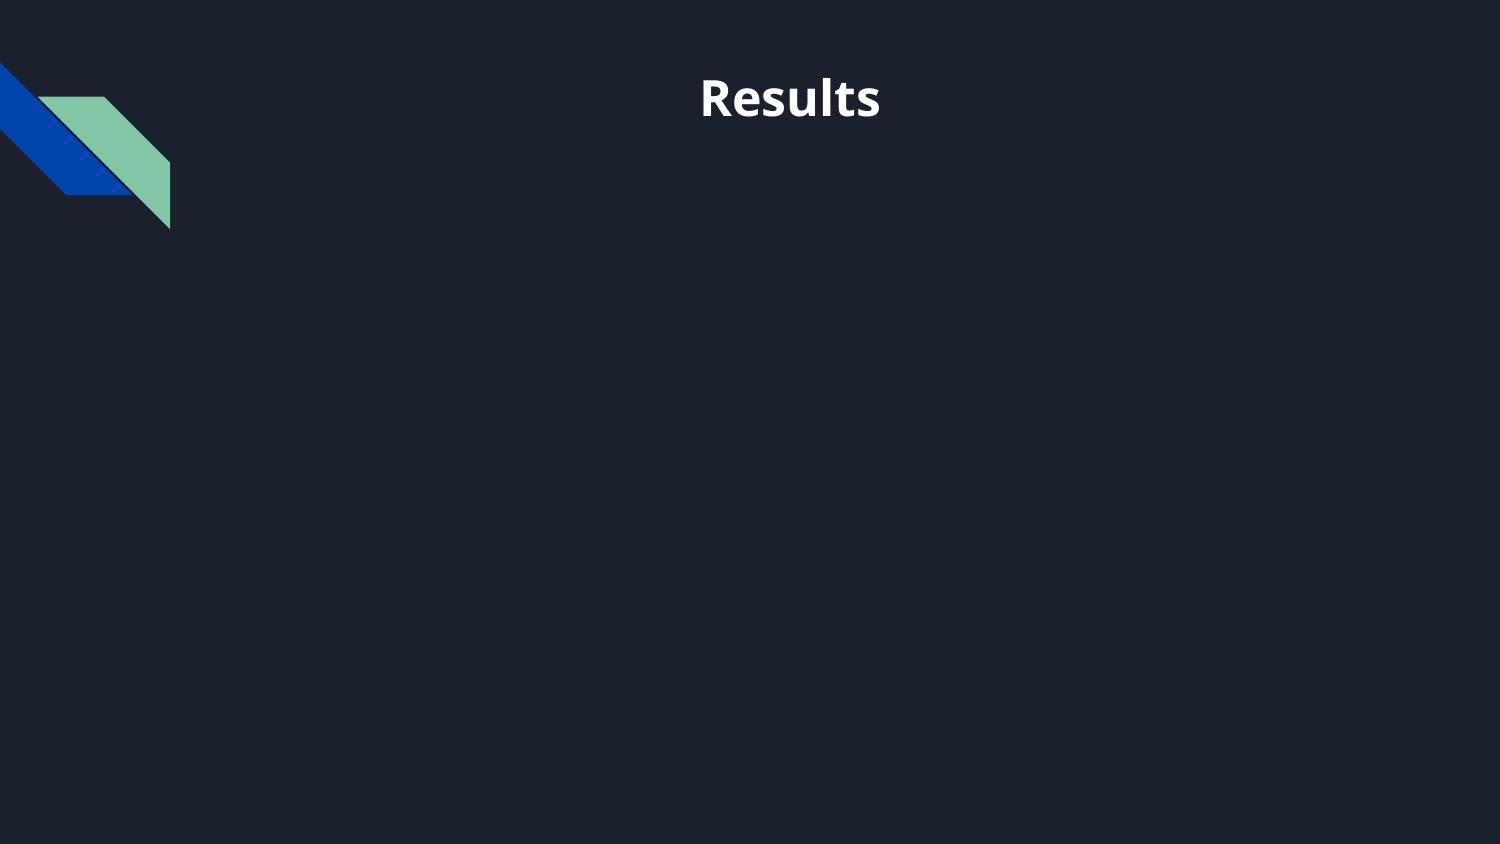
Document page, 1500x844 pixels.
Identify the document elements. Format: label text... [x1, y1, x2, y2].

title Results [212, 64, 1368, 130]
